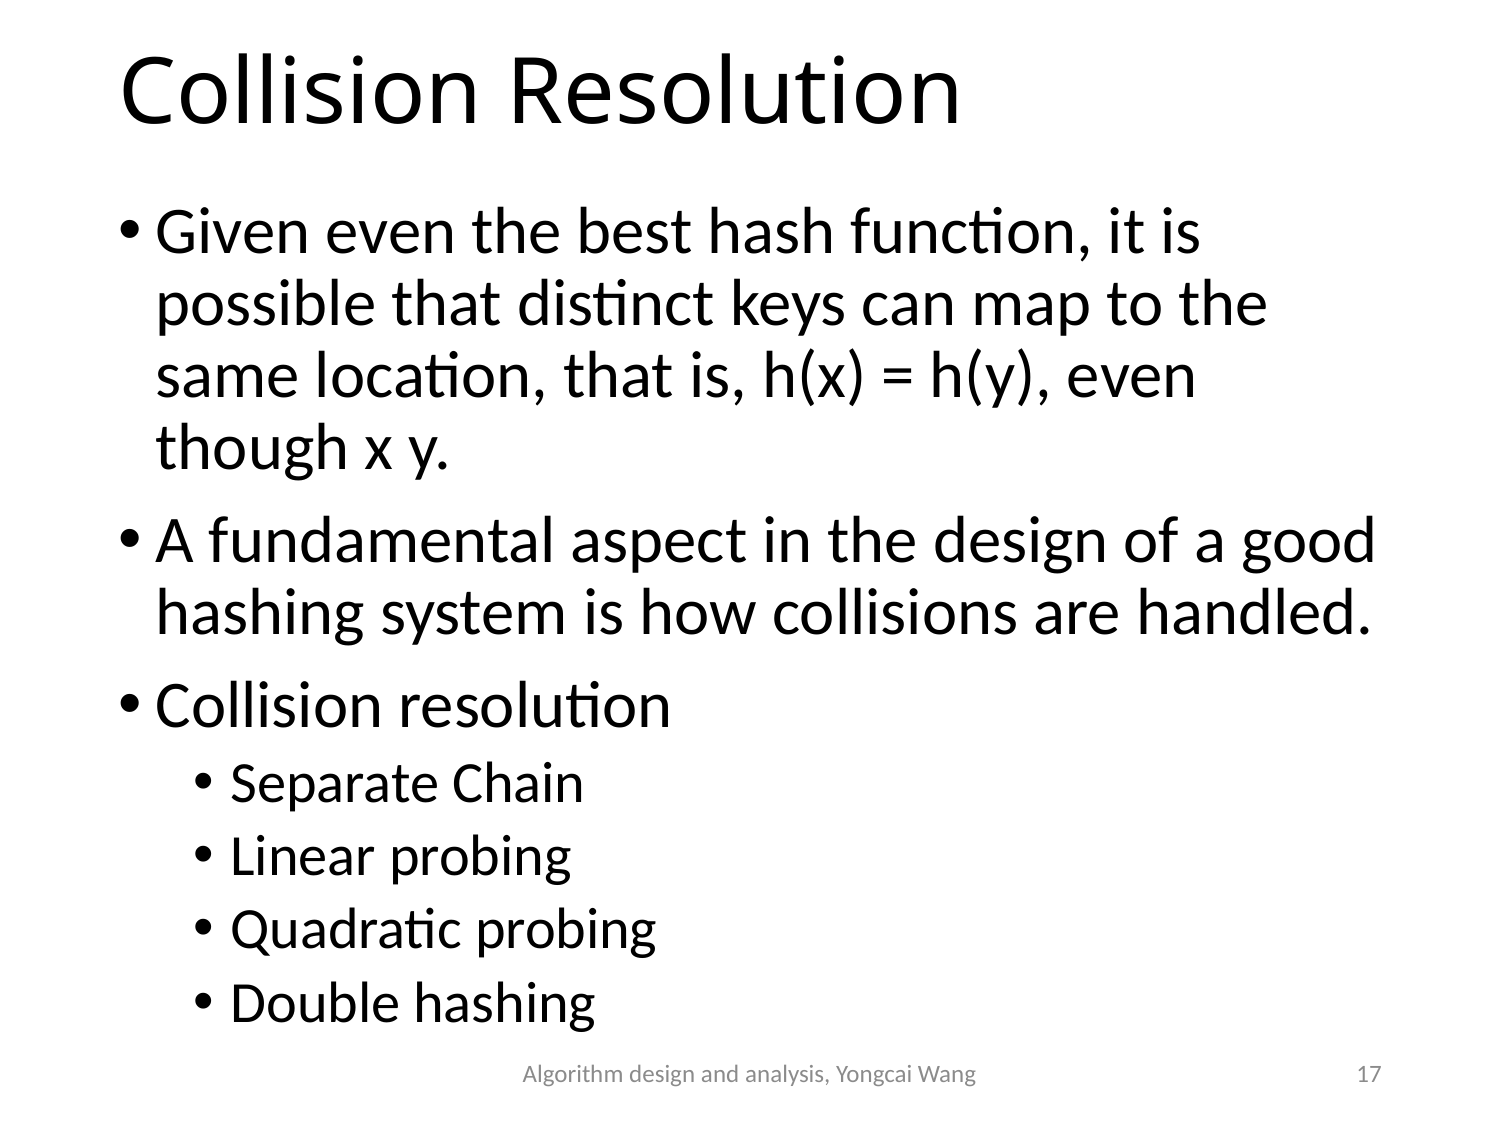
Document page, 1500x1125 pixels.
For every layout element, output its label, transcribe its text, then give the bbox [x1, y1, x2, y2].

slide_number 17 [1059, 1042, 1397, 1103]
title Collision Resolution [103, 0, 1397, 189]
footer Algorithm design and analysis, Yongcai Wang [496, 1042, 1004, 1103]
